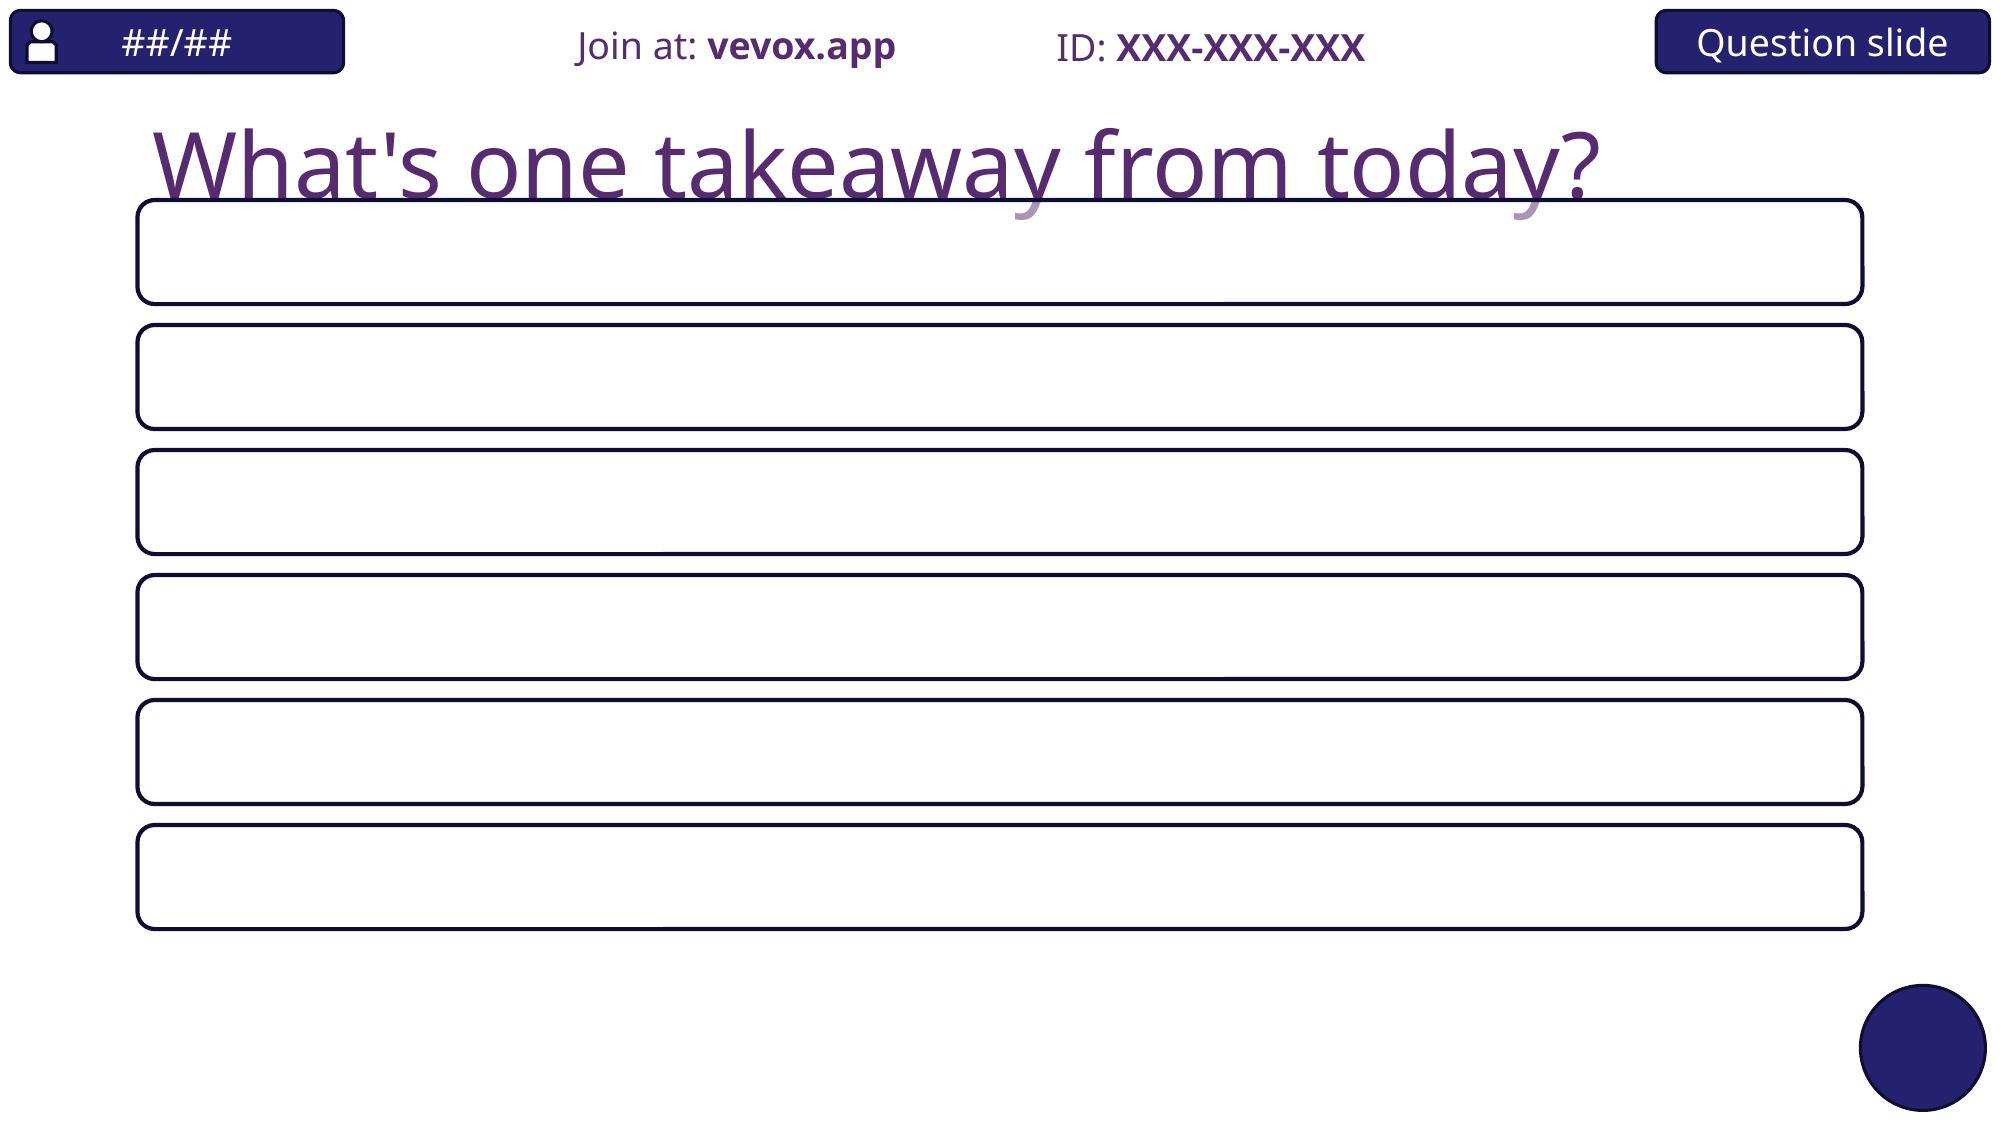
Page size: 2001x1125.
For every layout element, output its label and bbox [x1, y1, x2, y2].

list [137, 670, 1863, 709]
text_box [135, 198, 1864, 306]
list [137, 920, 1863, 1022]
text_box [8, 8, 346, 75]
list [137, 295, 1863, 334]
text_box [1858, 983, 1987, 1112]
text_box [135, 573, 1864, 681]
text_box [562, 14, 959, 75]
list [137, 545, 1863, 584]
text_box [135, 698, 1864, 806]
list [137, 795, 1863, 834]
text_box [1654, 8, 1992, 75]
text_box [1041, 16, 1438, 77]
text_box [135, 323, 1864, 431]
title [137, 59, 1863, 209]
list [137, 420, 1863, 459]
text_box [135, 448, 1864, 556]
text_box [135, 823, 1864, 931]
